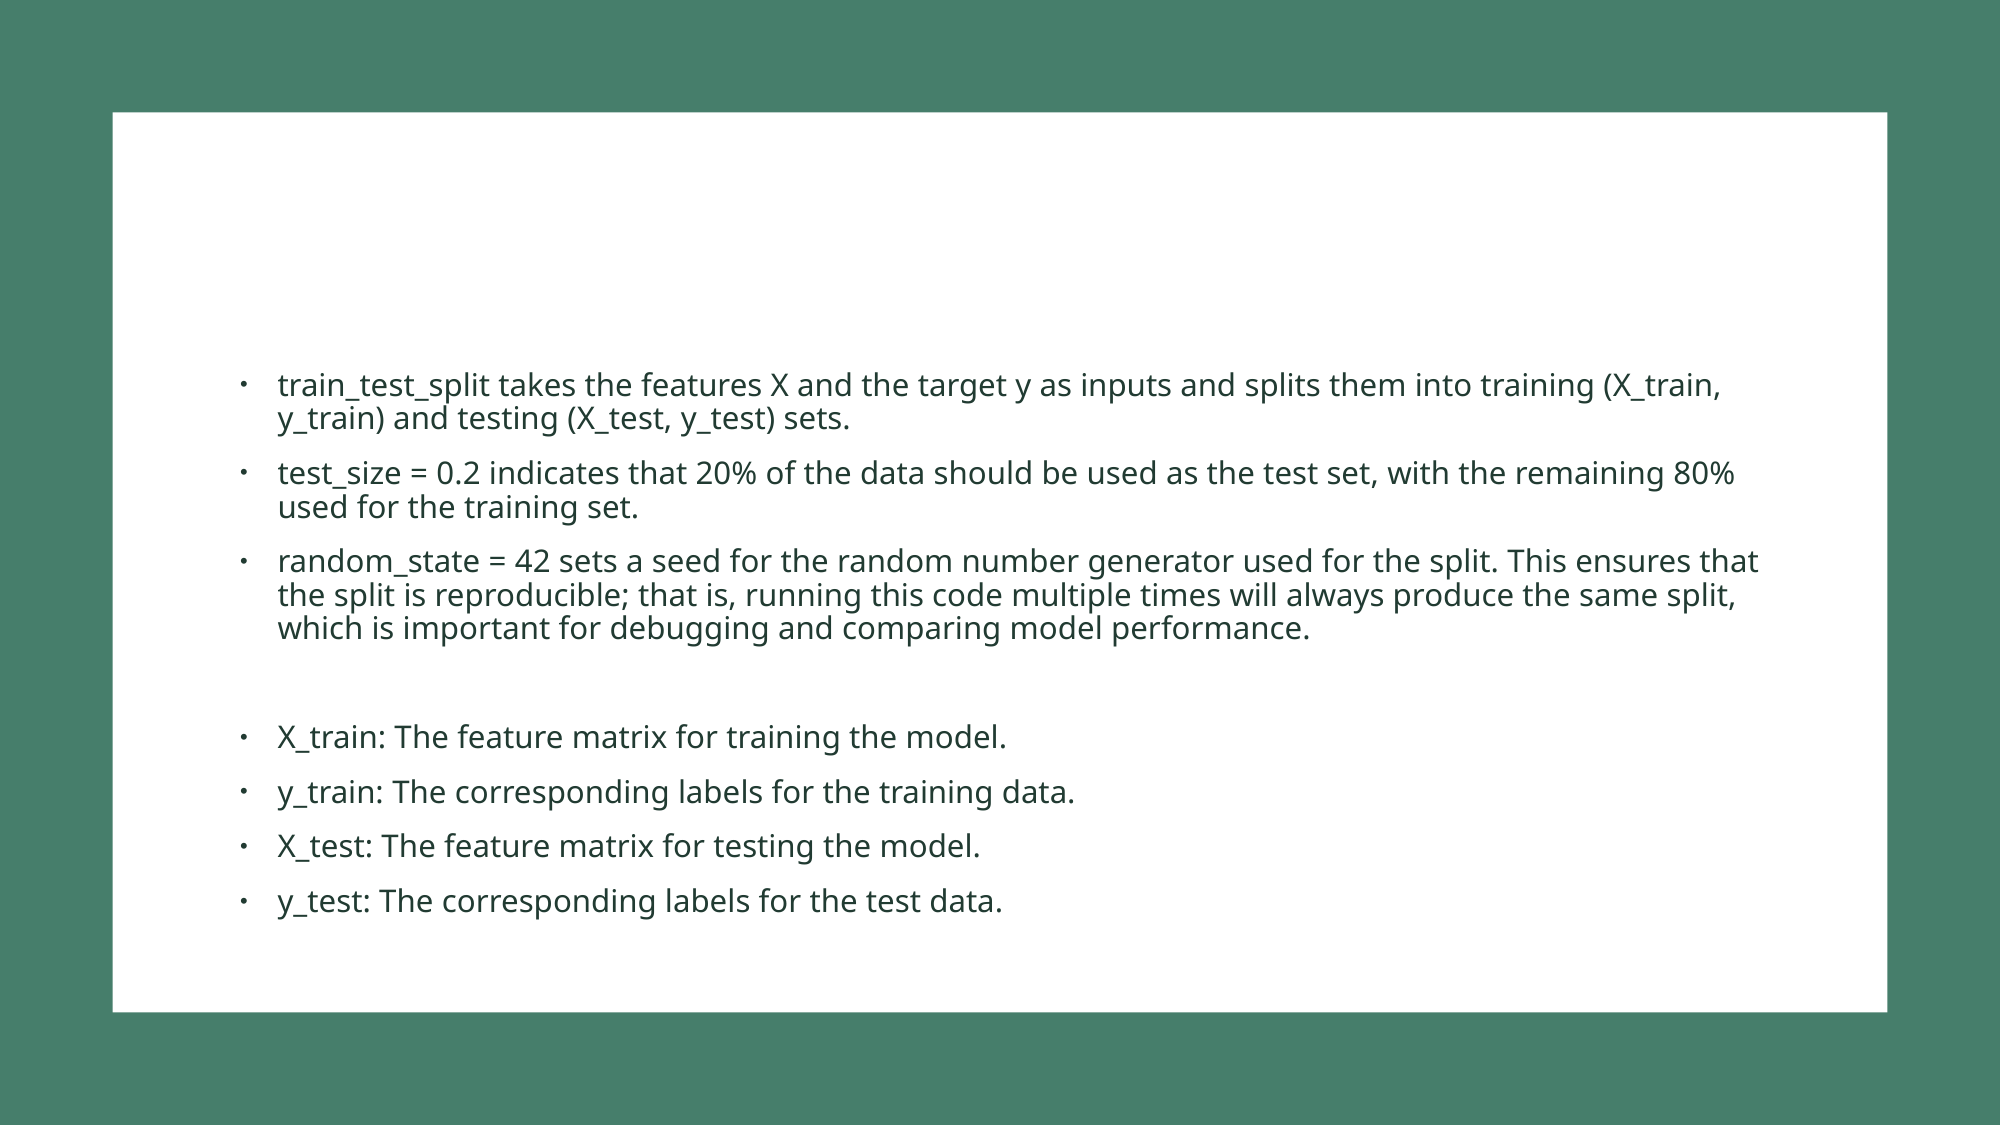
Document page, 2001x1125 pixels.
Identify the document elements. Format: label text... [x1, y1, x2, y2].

list train_test_split takes the features X and the target y as inputs and splits them into training (X_train, y_train) and testing (X_test, y_test) sets. test_size = 0.2 indicates that 20% of the data should be used as the test set, with the remaining 80% used for the training set. random_state = 42 sets a seed for the random number generator used for the split. This ensures that the split is reproducible; that is, running this code multiple times will always produce the same split, which is important for debugging and comparing model performance. X_train: The feature matrix for training the model. y_train: The corresponding labels for the training data. X_test: The feature matrix for testing the model. y_test: The corresponding labels for the test data. [225, 361, 1782, 943]
text_box [0, 0, 2000, 1125]
text_box [111, 111, 1888, 1013]
